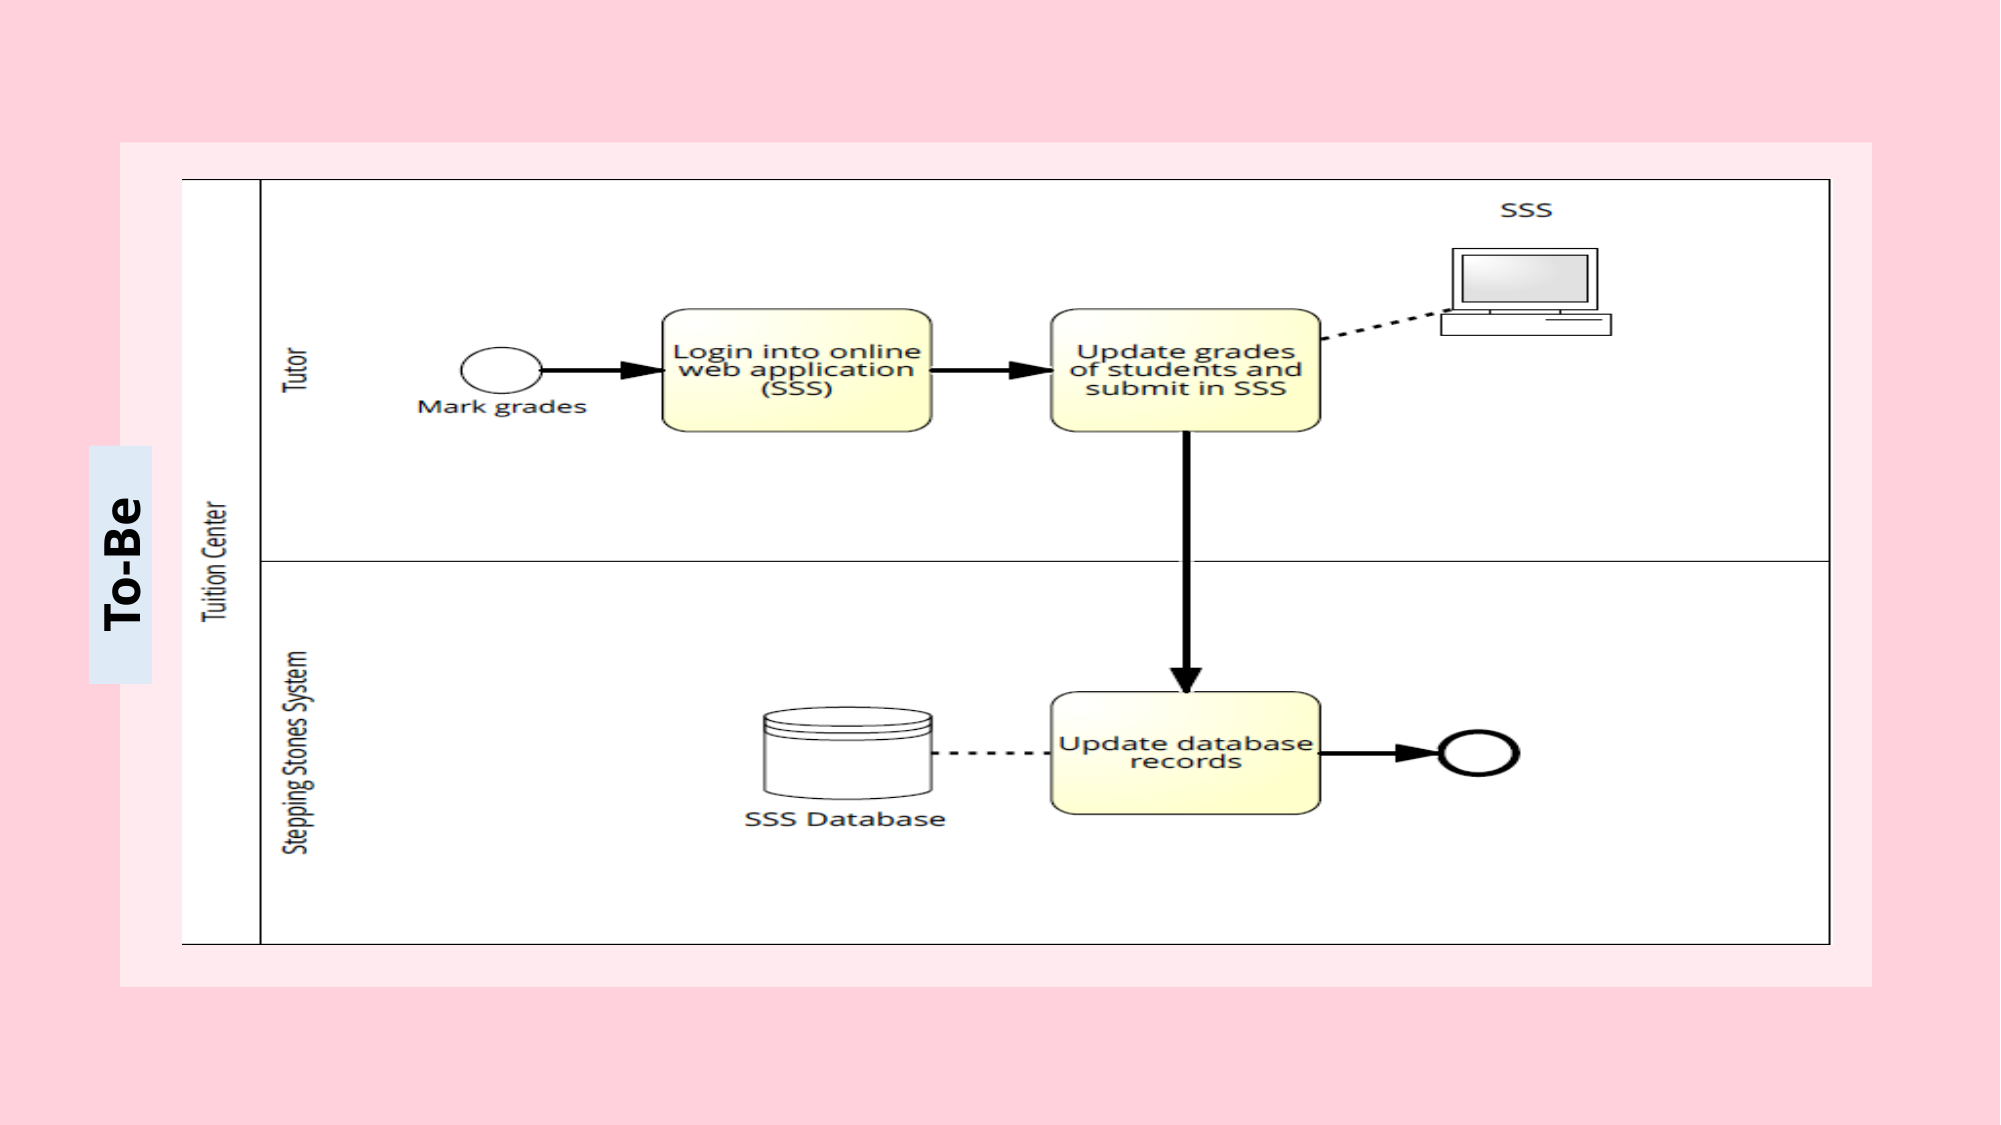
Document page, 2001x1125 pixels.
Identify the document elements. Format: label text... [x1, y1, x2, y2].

text_box [119, 141, 1873, 988]
text_box To-Be [88, 444, 153, 685]
picture [182, 179, 1833, 945]
